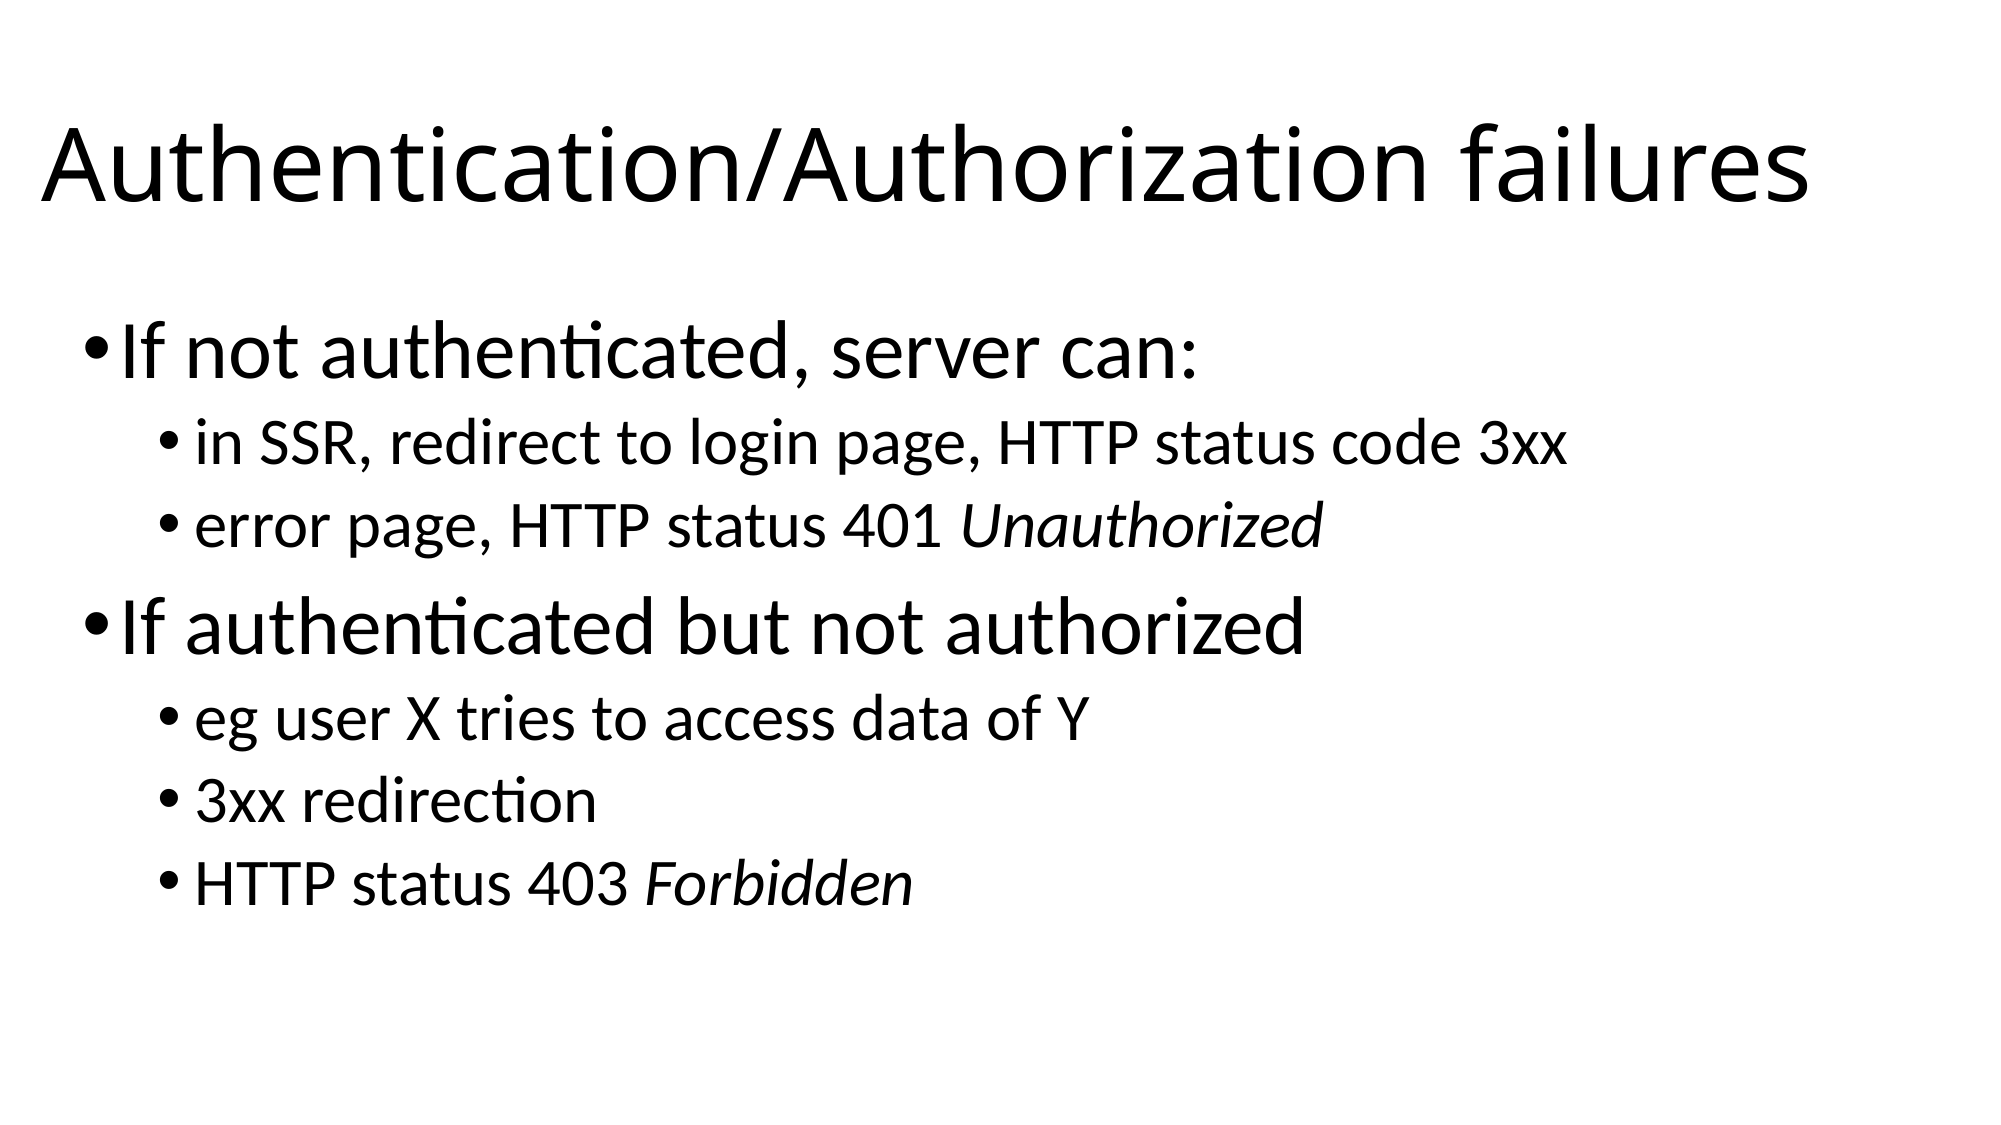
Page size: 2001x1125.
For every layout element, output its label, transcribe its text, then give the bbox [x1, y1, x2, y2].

list If not authenticated, server can: in SSR, redirect to login page, HTTP status code 3xx error page, HTTP status 401 Unauthorized If authenticated but not authorized eg user X tries to access data of Y 3xx redirection HTTP status 403 Forbidden [67, 299, 1863, 1065]
title Authentication/Authorization failures [25, 59, 1979, 278]
